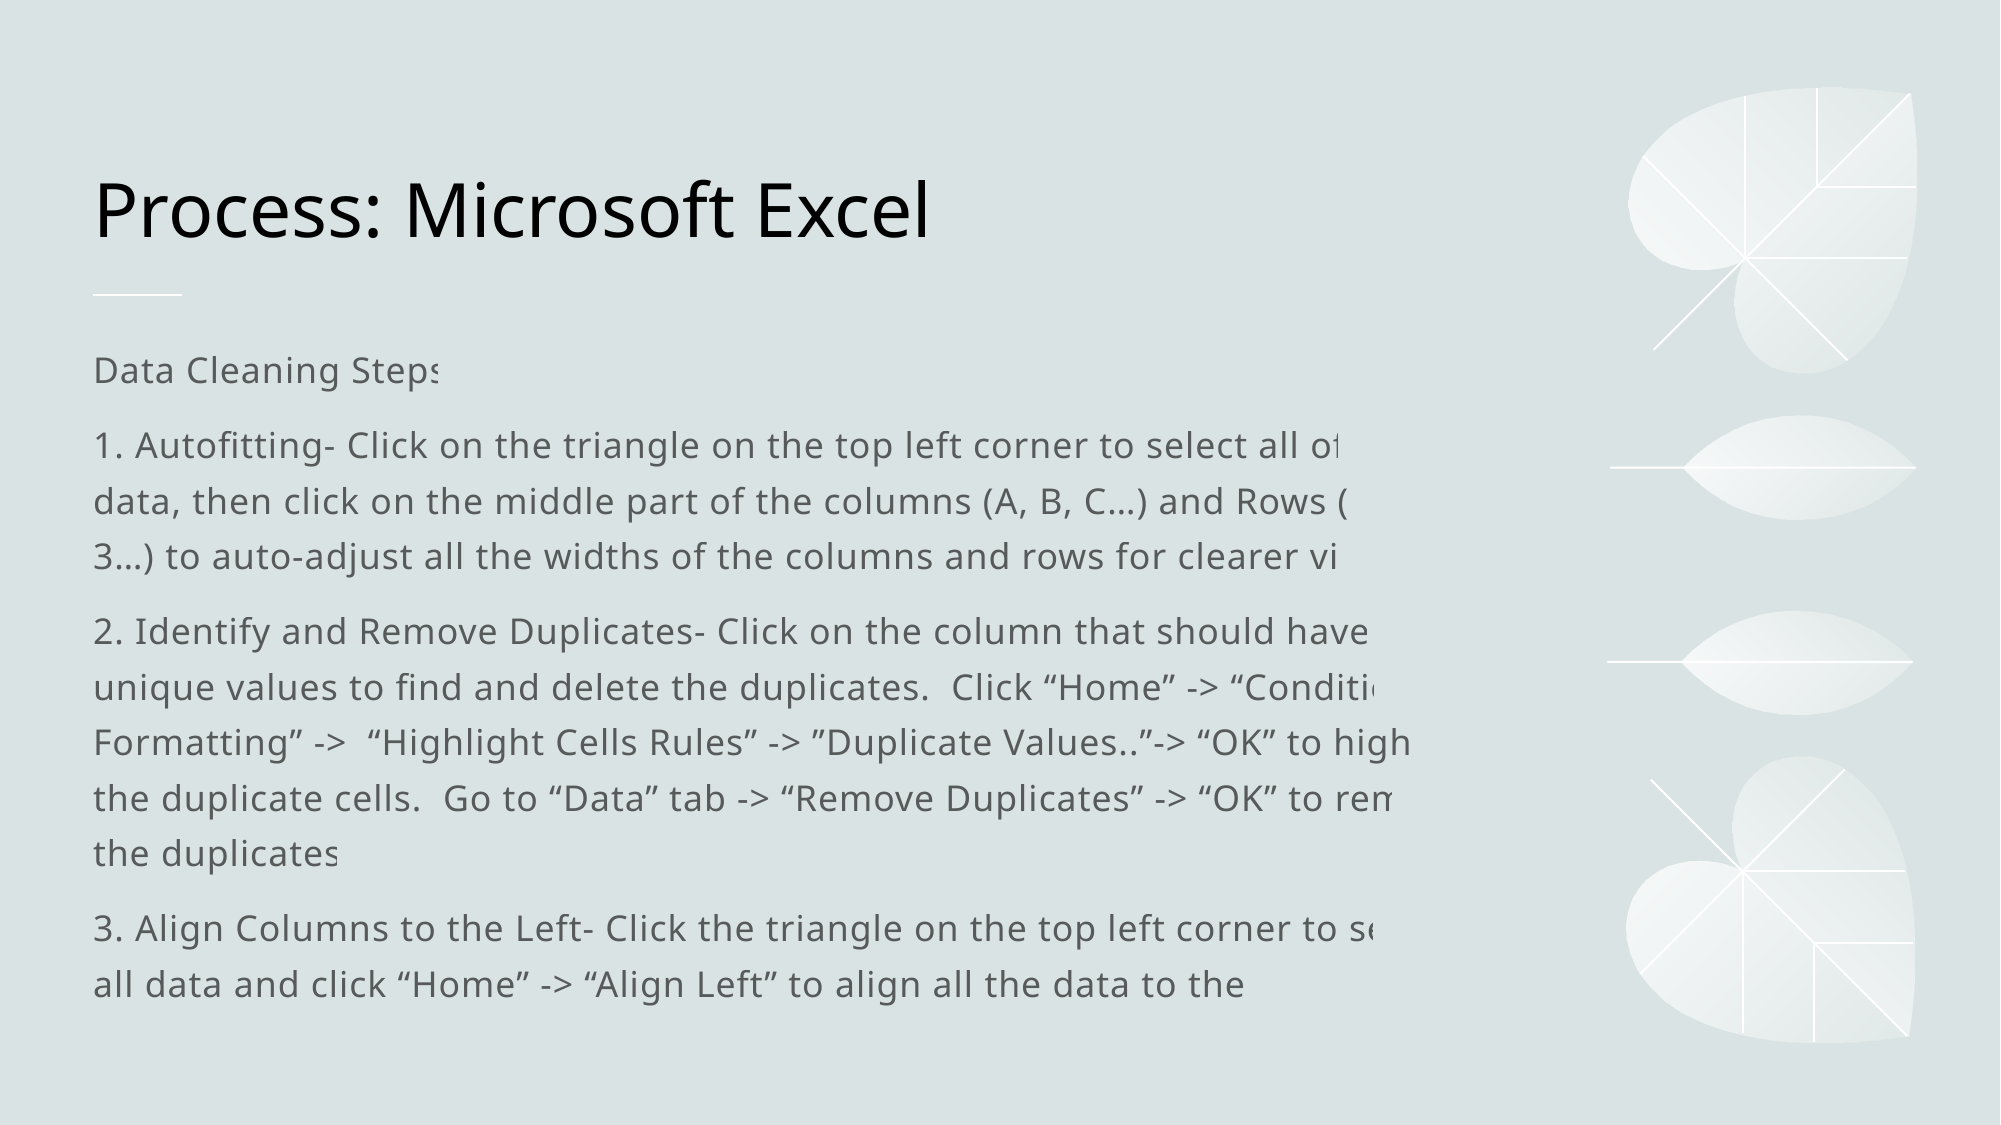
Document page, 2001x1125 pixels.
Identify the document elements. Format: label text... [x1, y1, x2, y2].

title Process: Microsoft Excel [93, 65, 1512, 260]
list Data Cleaning Steps: 1. Autofitting- Click on the triangle on the top left corner to select all of the data, then click on the middle part of the columns (A, B, C…) and Rows (1, 2, 3…) to auto-adjust all the widths of the columns and rows for clearer views. 2. Identify and Remove Duplicates- Click on the column that should have the unique values to find and delete the duplicates. Click “Home” -> “Conditional Formatting” -> “Highlight Cells Rules” -> ”Duplicate Values..”-> “OK” to highlight the duplicate cells. Go to “Data” tab -> “Remove Duplicates” -> “OK” to remove the duplicates. 3. Align Columns to the Left- Click the triangle on the top left corner to select all data and click “Home” -> “Align Left” to align all the data to the left. [93, 327, 1513, 1022]
